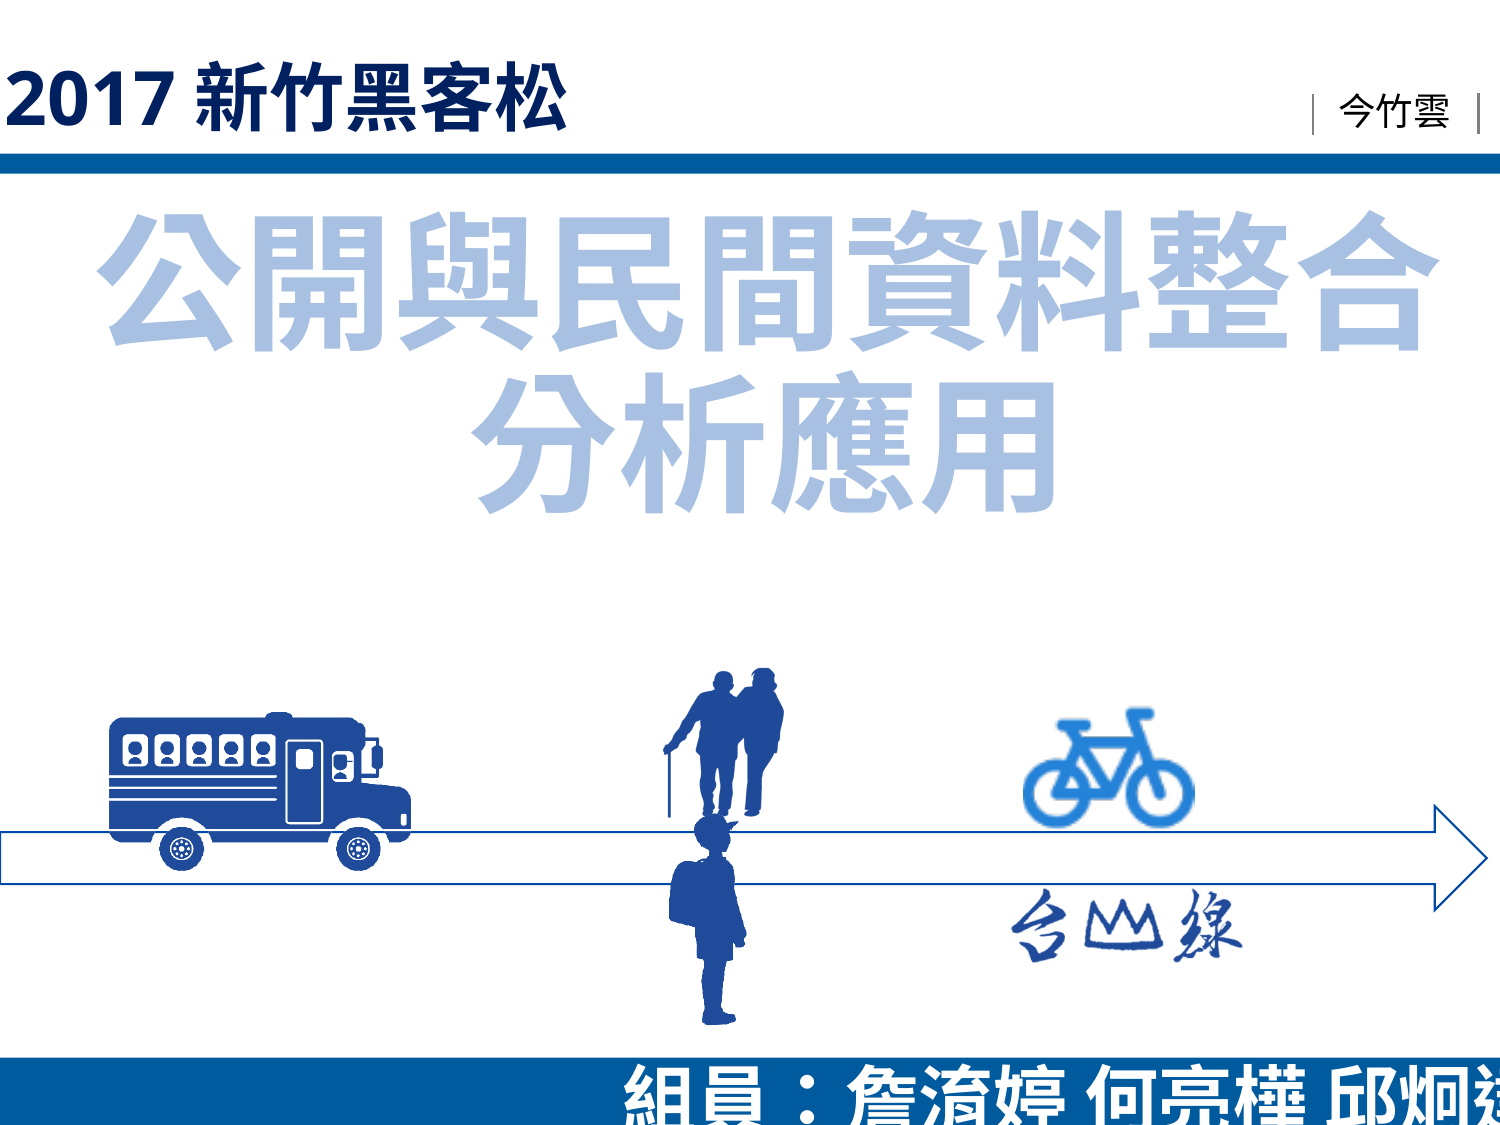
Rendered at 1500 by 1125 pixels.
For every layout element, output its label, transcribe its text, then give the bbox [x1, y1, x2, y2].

subtitle 組員：詹淯婷 何亮樺 邱炯達 [607, 1055, 1500, 1125]
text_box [998, 686, 1264, 984]
picture [74, 606, 445, 976]
text_box [0, 831, 74, 886]
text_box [573, 649, 839, 1053]
text_box [839, 831, 998, 886]
text_box [0, 199, 1500, 564]
text_box [1264, 803, 1489, 913]
text_box 今竹雲 [1338, 88, 1463, 134]
text_box [445, 831, 573, 886]
text_box 2017新竹黑客松 [0, 52, 951, 157]
text_box [16, 32, 978, 137]
